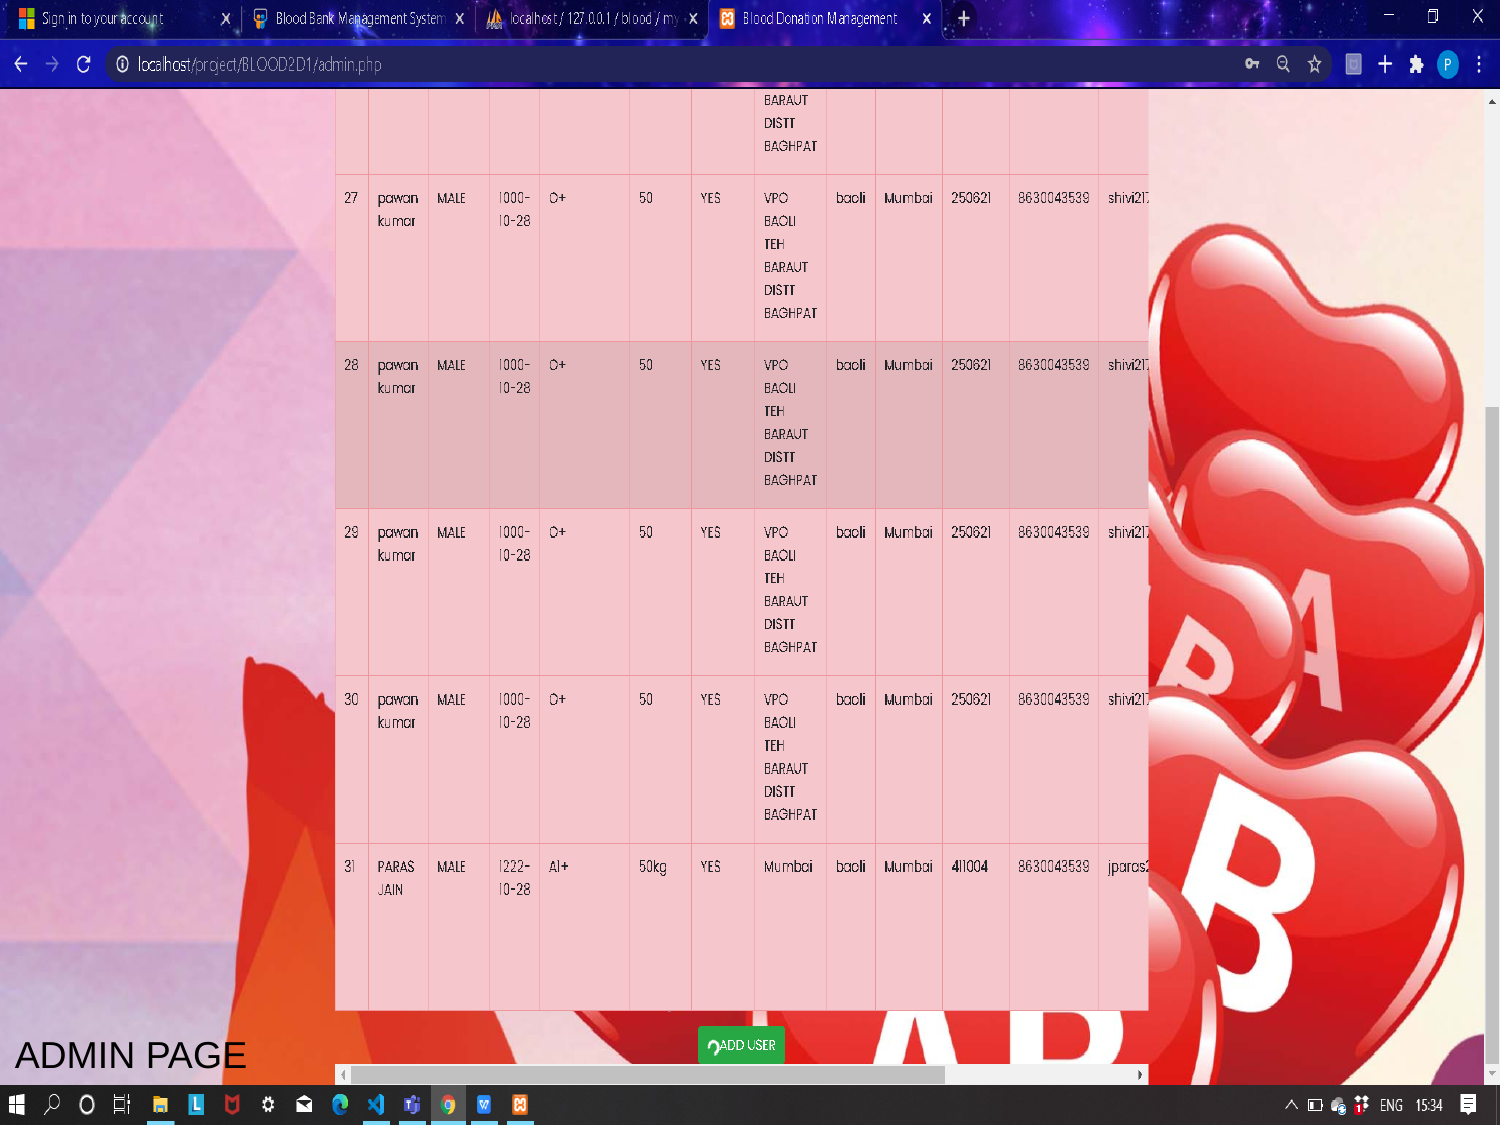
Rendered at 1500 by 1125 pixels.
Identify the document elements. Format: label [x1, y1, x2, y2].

list [0, 0, 1500, 1125]
